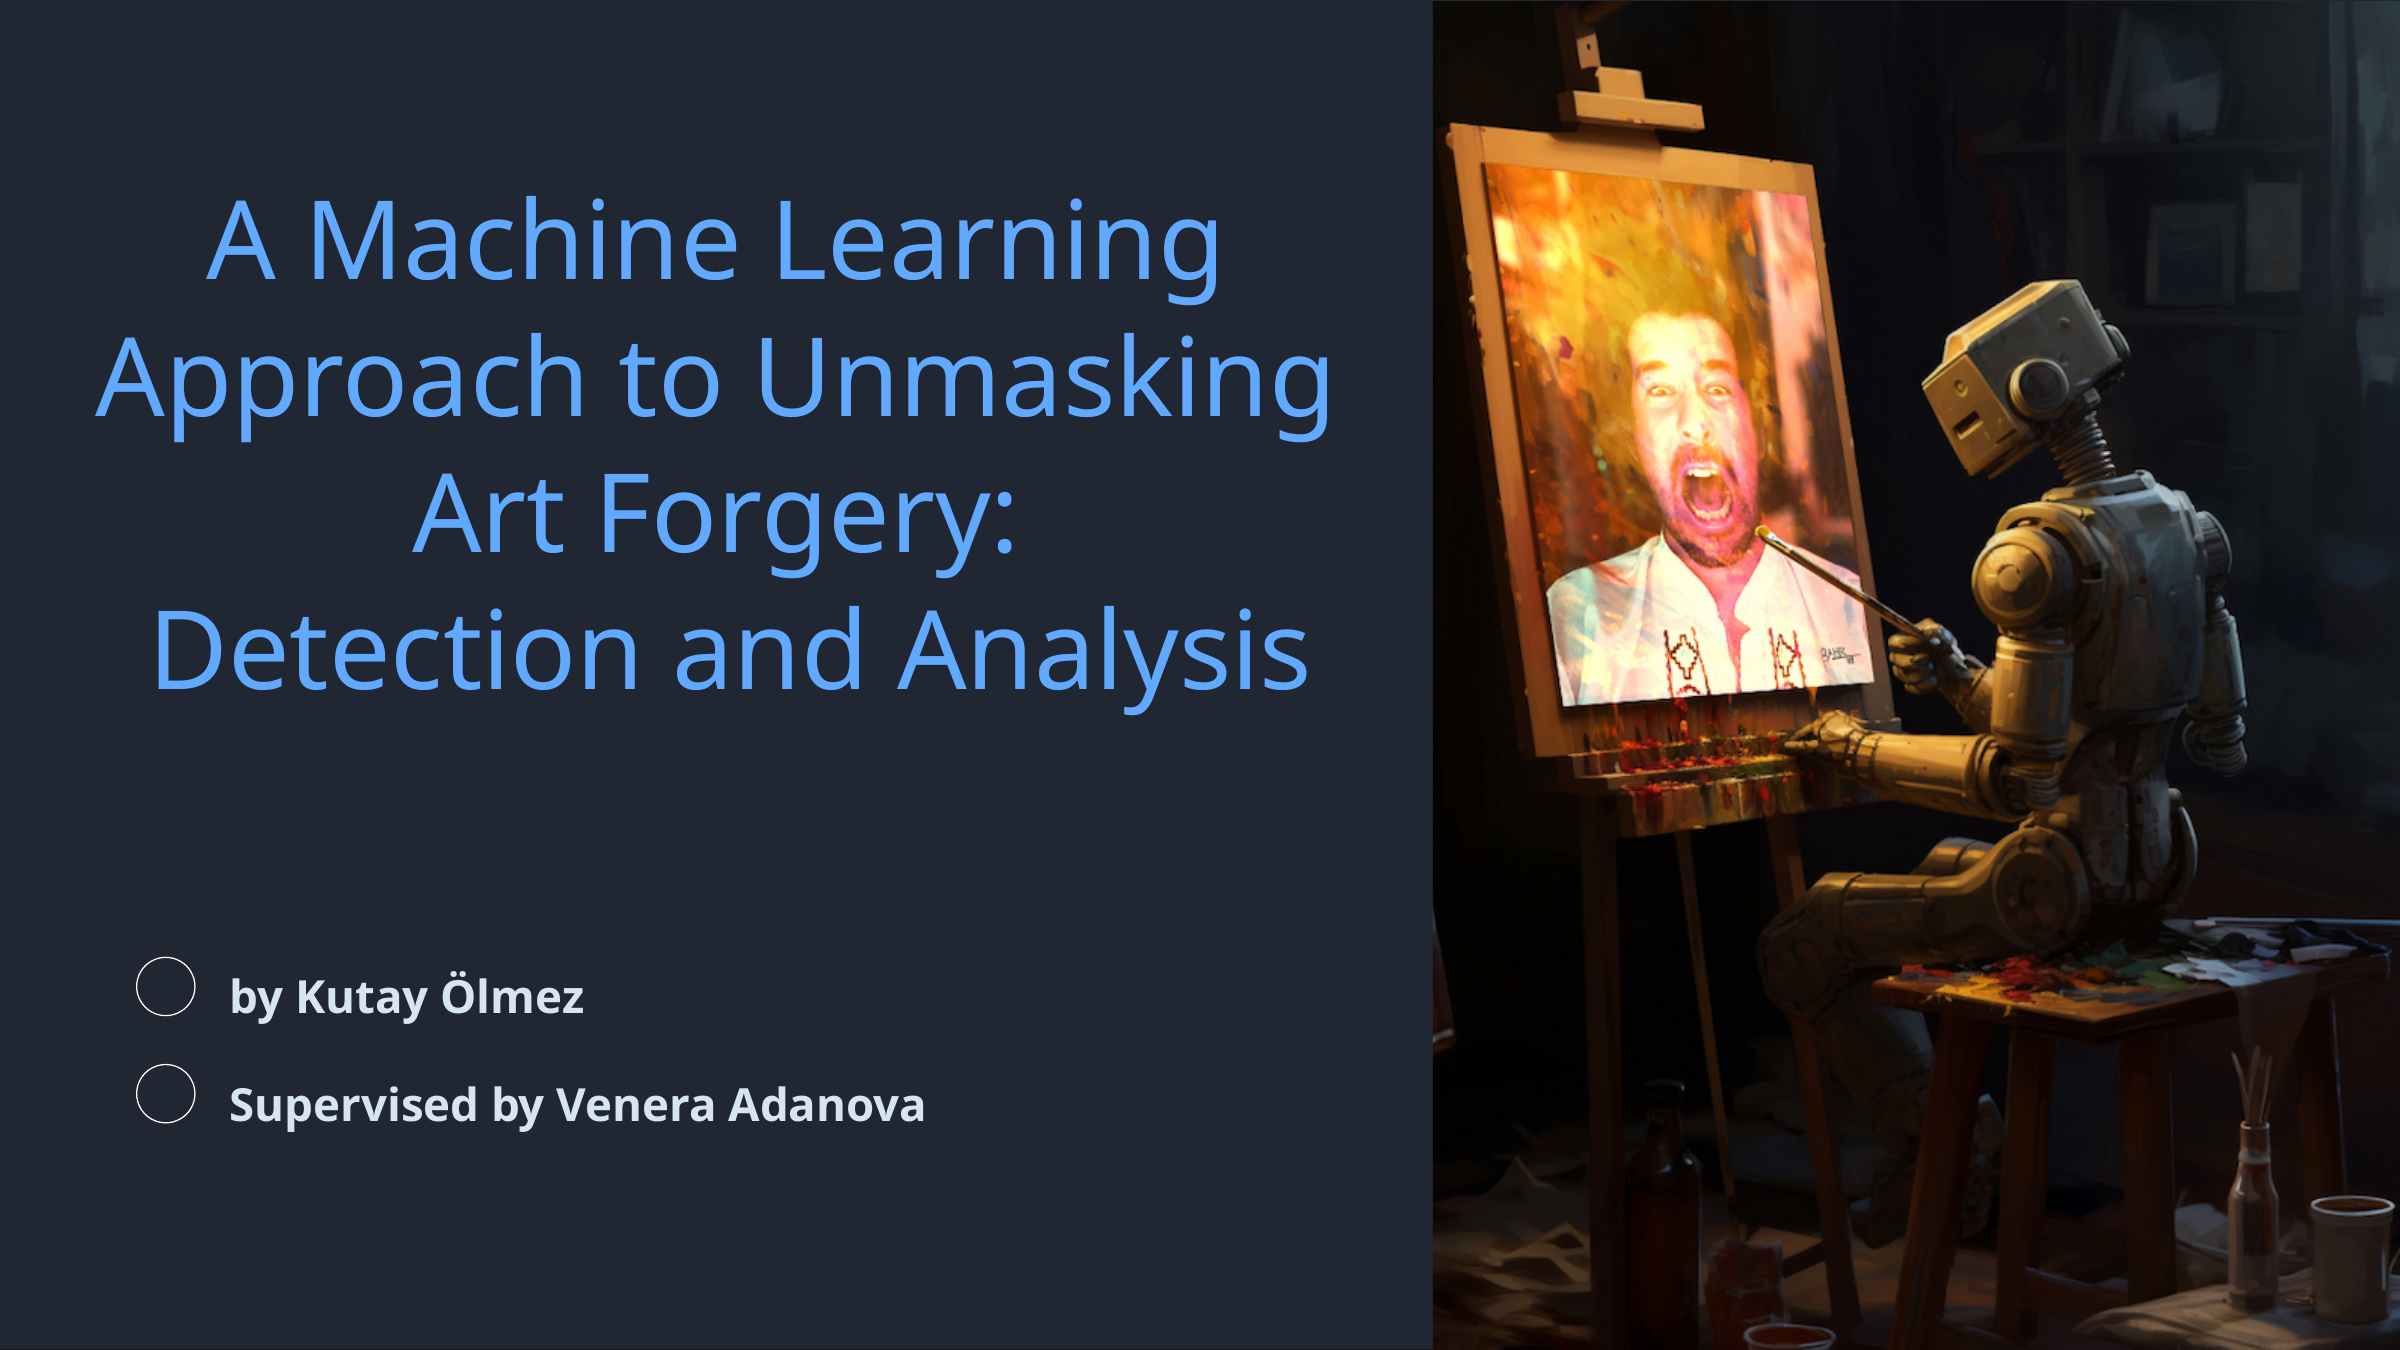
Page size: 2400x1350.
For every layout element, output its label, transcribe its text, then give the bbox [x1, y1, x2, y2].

text_box A Machine Learning Approach to Unmasking Art Forgery: Detection and Analysis [68, 157, 1365, 725]
text_box [136, 1064, 195, 1123]
picture [1432, 0, 2400, 1350]
text_box [136, 957, 195, 1016]
text_box by Kutay Ölmez [214, 951, 529, 1015]
text_box [0, 0, 1432, 1349]
text_box Supervised by Venera Adanova [214, 1058, 529, 1123]
